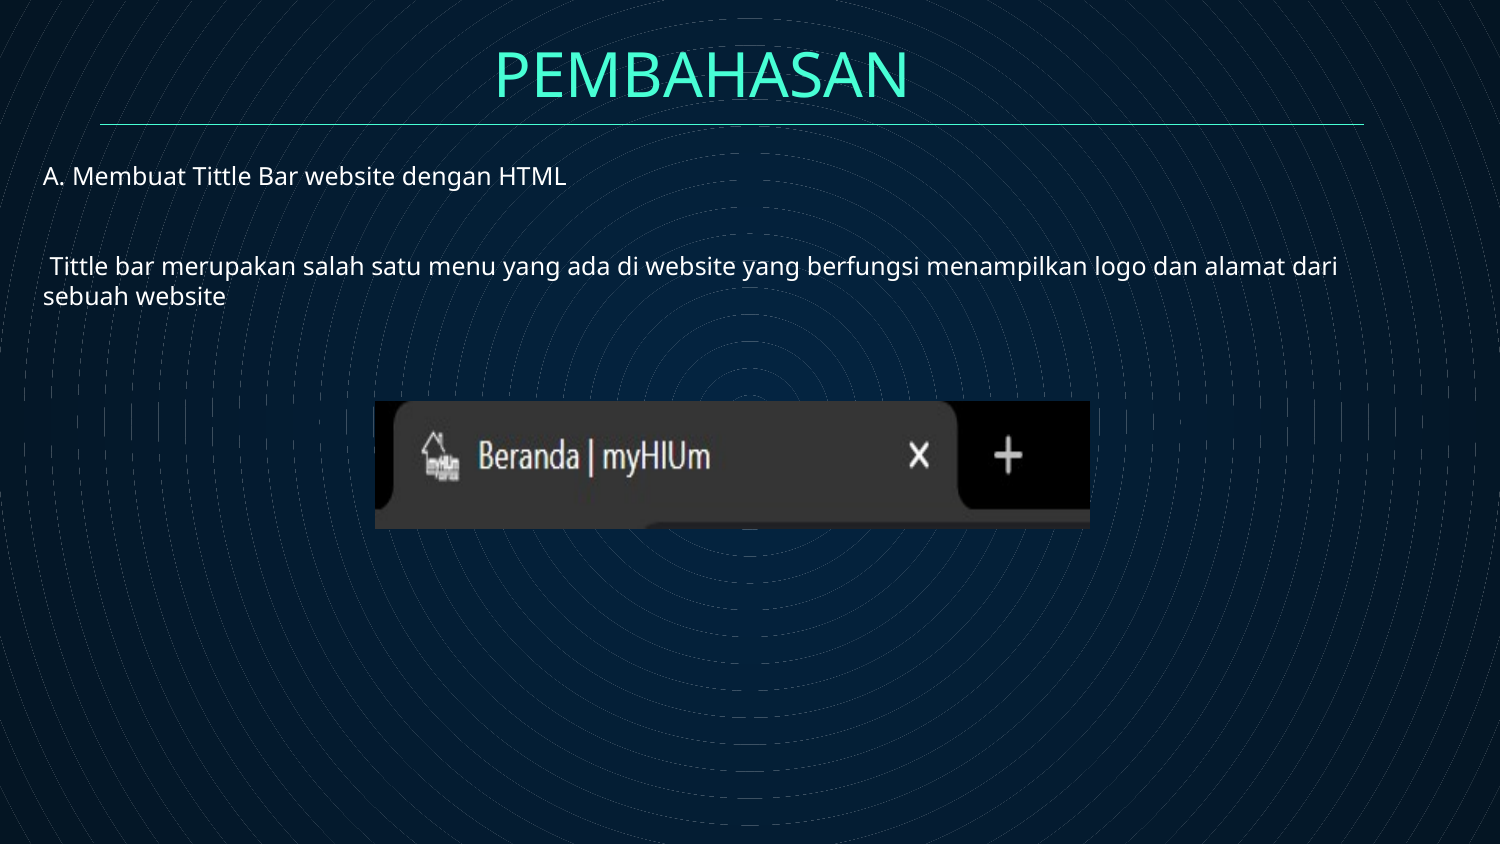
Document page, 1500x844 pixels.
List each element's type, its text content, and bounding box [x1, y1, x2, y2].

picture [375, 400, 1090, 530]
subtitle A. Membuat Tittle Bar website dengan HTML Tittle bar merupakan salah satu menu yang ada di website yang berfungsi menampilkan logo dan alamat dari sebuah website [27, 145, 1437, 836]
title PEMBAHASAN [478, 30, 1123, 123]
